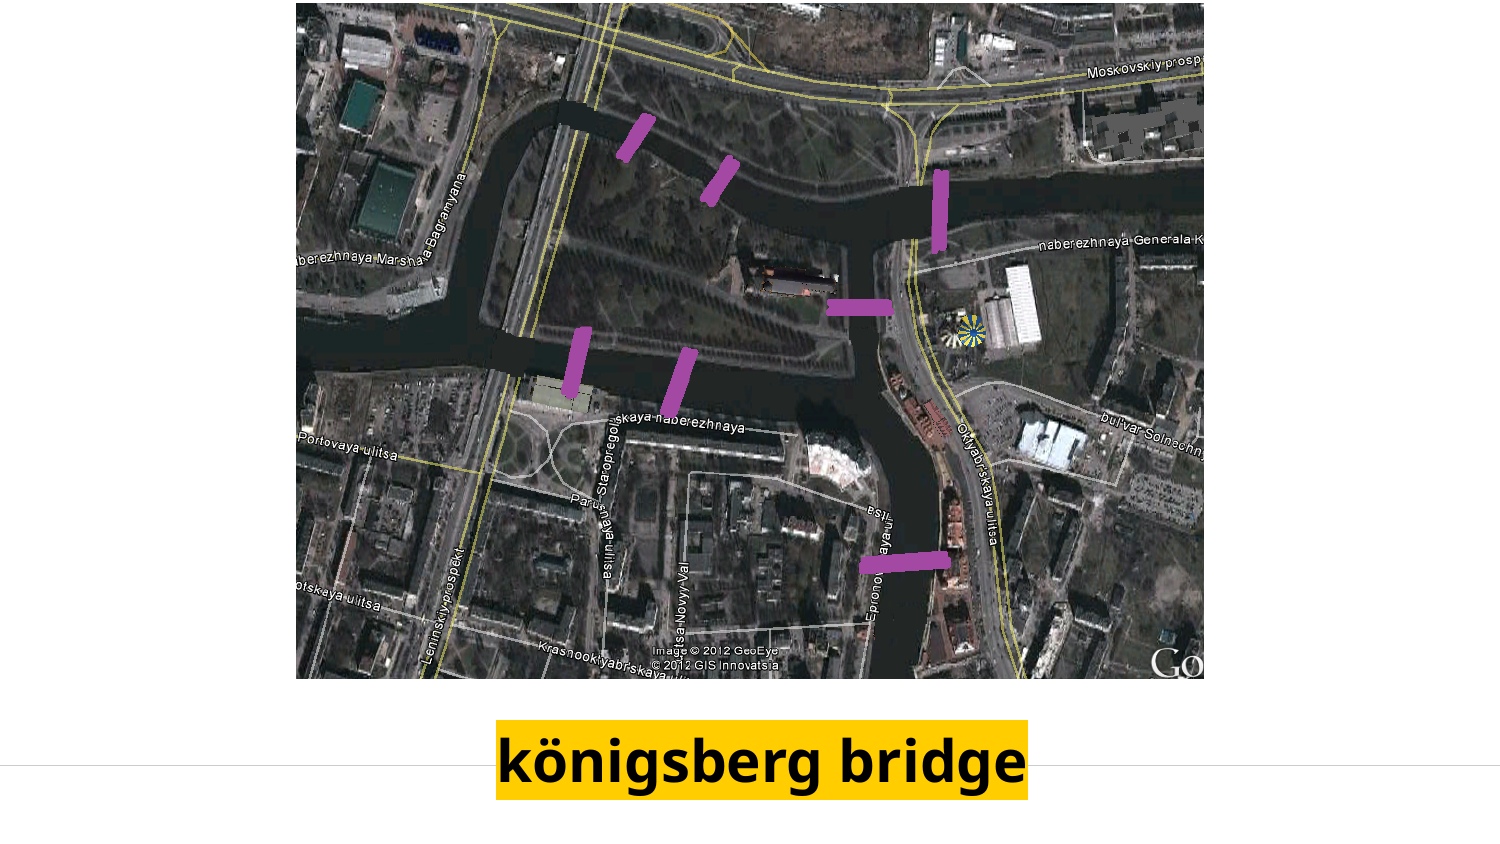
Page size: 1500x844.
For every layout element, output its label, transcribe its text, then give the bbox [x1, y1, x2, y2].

picture [296, 2, 1204, 679]
text_box königsberg bridge [332, 688, 1192, 844]
